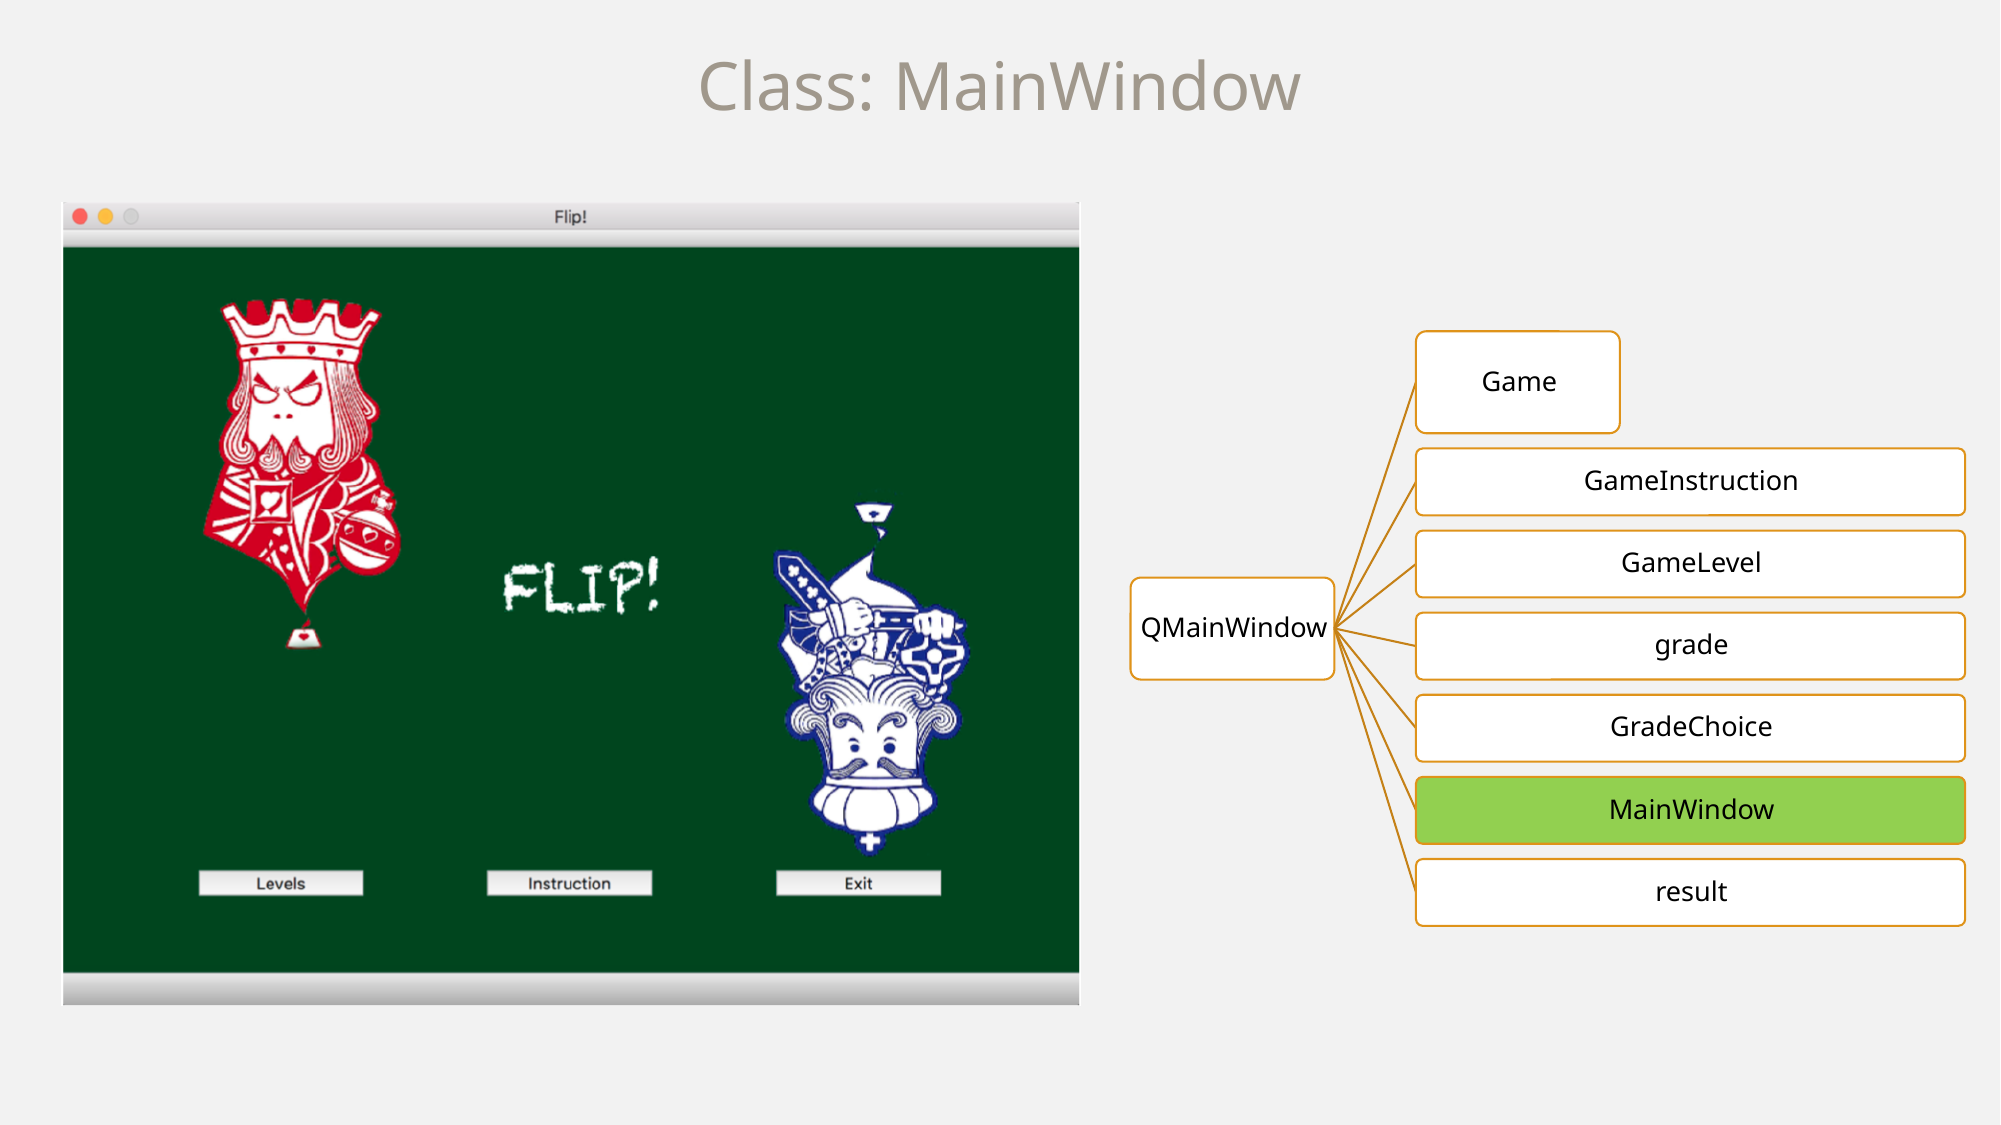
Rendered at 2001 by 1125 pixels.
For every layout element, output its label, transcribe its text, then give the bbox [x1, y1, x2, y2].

text_box Class: MainWindow [489, 36, 1511, 131]
picture [61, 202, 1081, 1006]
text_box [1130, 132, 1966, 1125]
